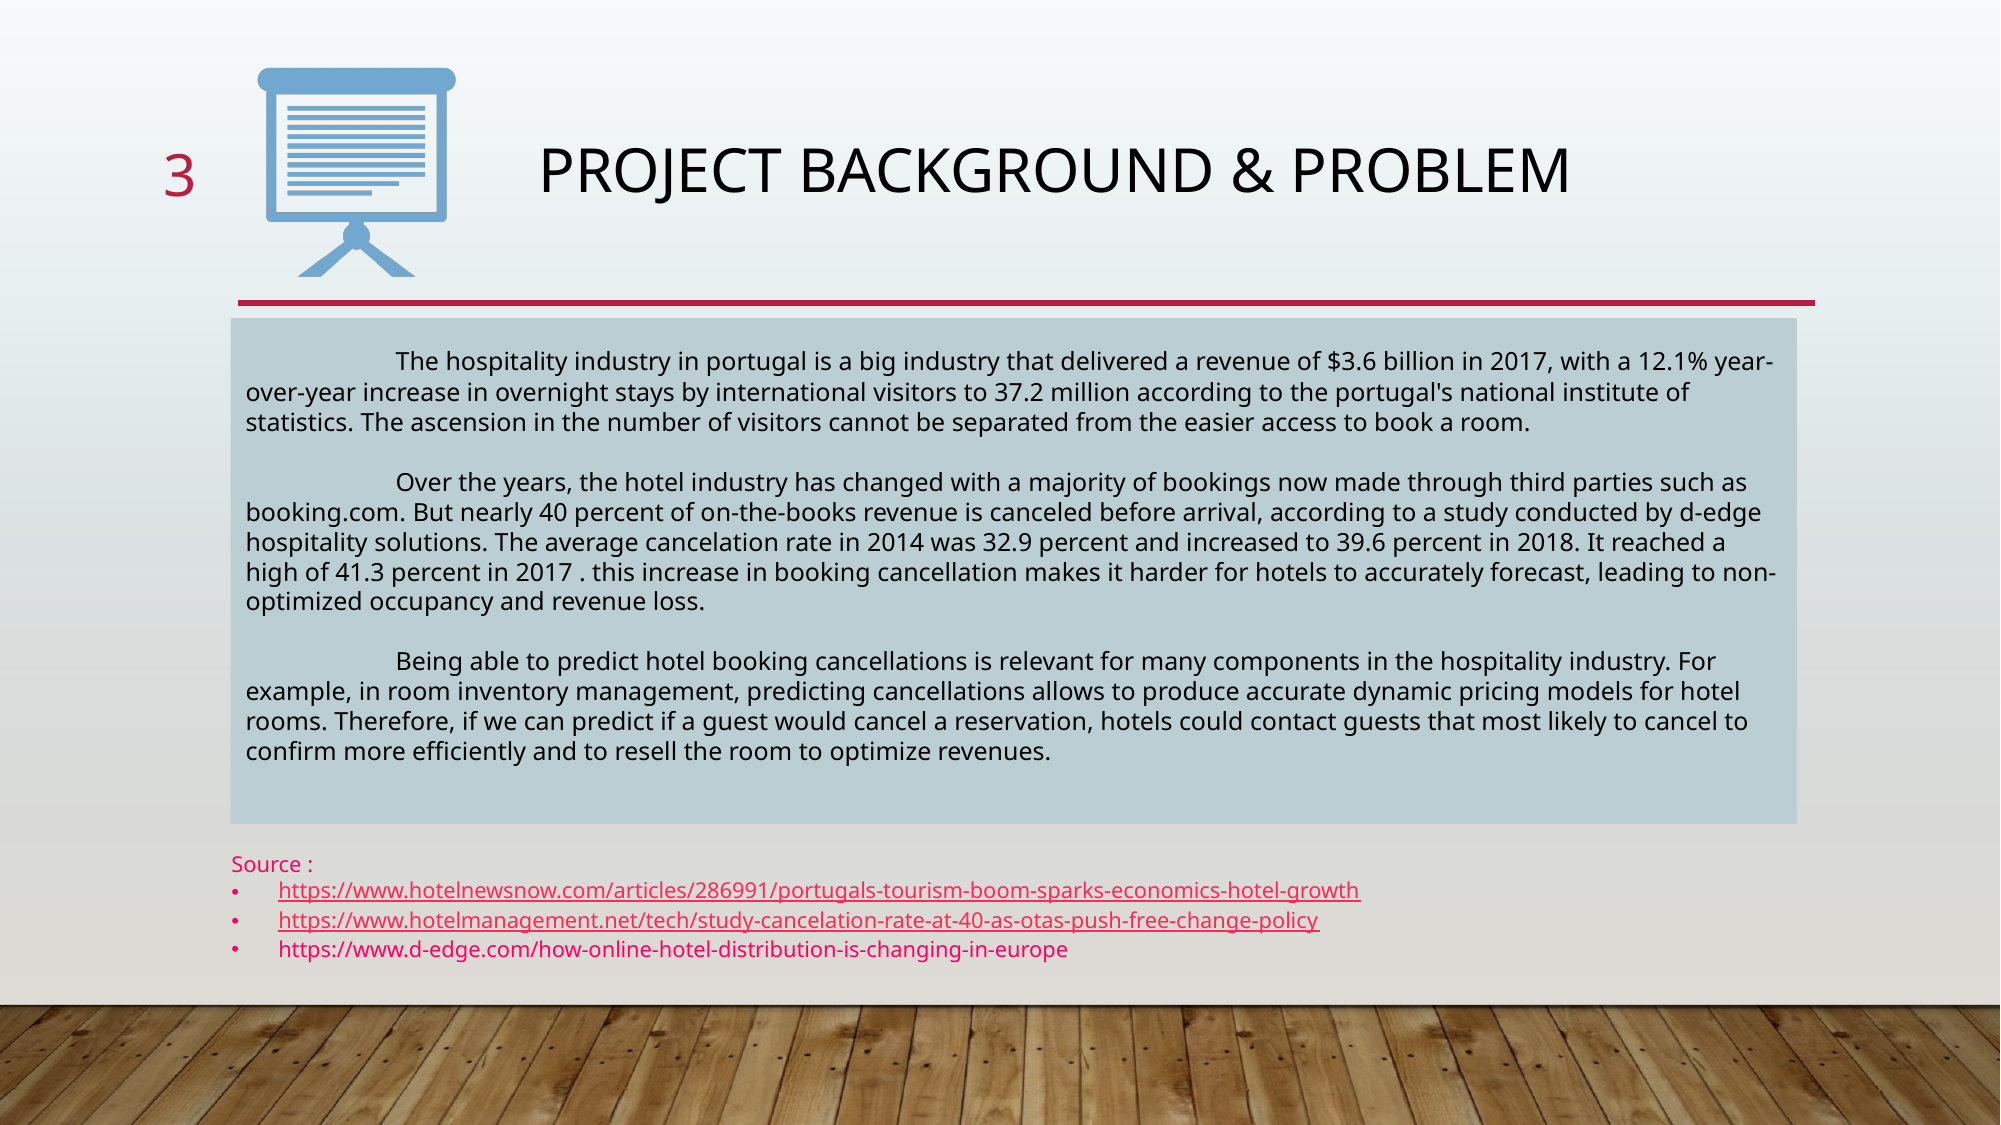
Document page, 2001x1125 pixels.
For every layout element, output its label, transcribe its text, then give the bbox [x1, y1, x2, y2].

text_box Source : https://www.hotelnewsnow.com/articles/286991/portugals-tourism-boom-sparks-economics-hotel-growth https://www.hotelmanagement.net/tech/study-cancelation-rate-at-40-as-otas-push-free-change-policy https://www.d-edge.com/how-online-hotel-distribution-is-changing-in-europe [216, 839, 1783, 974]
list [230, 45, 484, 299]
slide_number 3 [78, 131, 212, 214]
title The hospitality industry in portugal is a big industry that delivered a revenue of $3.6 billion in 2017, with a 12.1% year-over-year increase in overnight stays by international visitors to 37.2 million according to the portugal's national institute of statistics. The ascension in the number of visitors cannot be separated from the easier access to book a room. Over the years, the hotel industry has changed with a majority of bookings now made through third parties such as booking.com. But nearly 40 percent of on-the-books revenue is canceled before arrival, according to a study conducted by d-edge hospitality solutions. The average cancelation rate in 2014 was 32.9 percent and increased to 39.6 percent in 2018. It reached a high of 41.3 percent in 2017 . this increase in booking cancellation makes it harder for hotels to accurately forecast, leading to non-optimized occupancy and revenue loss. Being able to predict hotel booking cancellations is relevant for many components in the hospitality industry. For example, in room inventory management, predicting cancellations allows to produce accurate dynamic pricing models for hotel rooms. Therefore, if we can predict if a guest would cancel a reservation, hotels could contact guests that most likely to cancel to confirm more efficiently and to resell the room to optimize revenues. [230, 318, 1797, 824]
picture [0, 1005, 2000, 1125]
text_box Project BACKGROUND & Problem [484, 66, 1797, 214]
